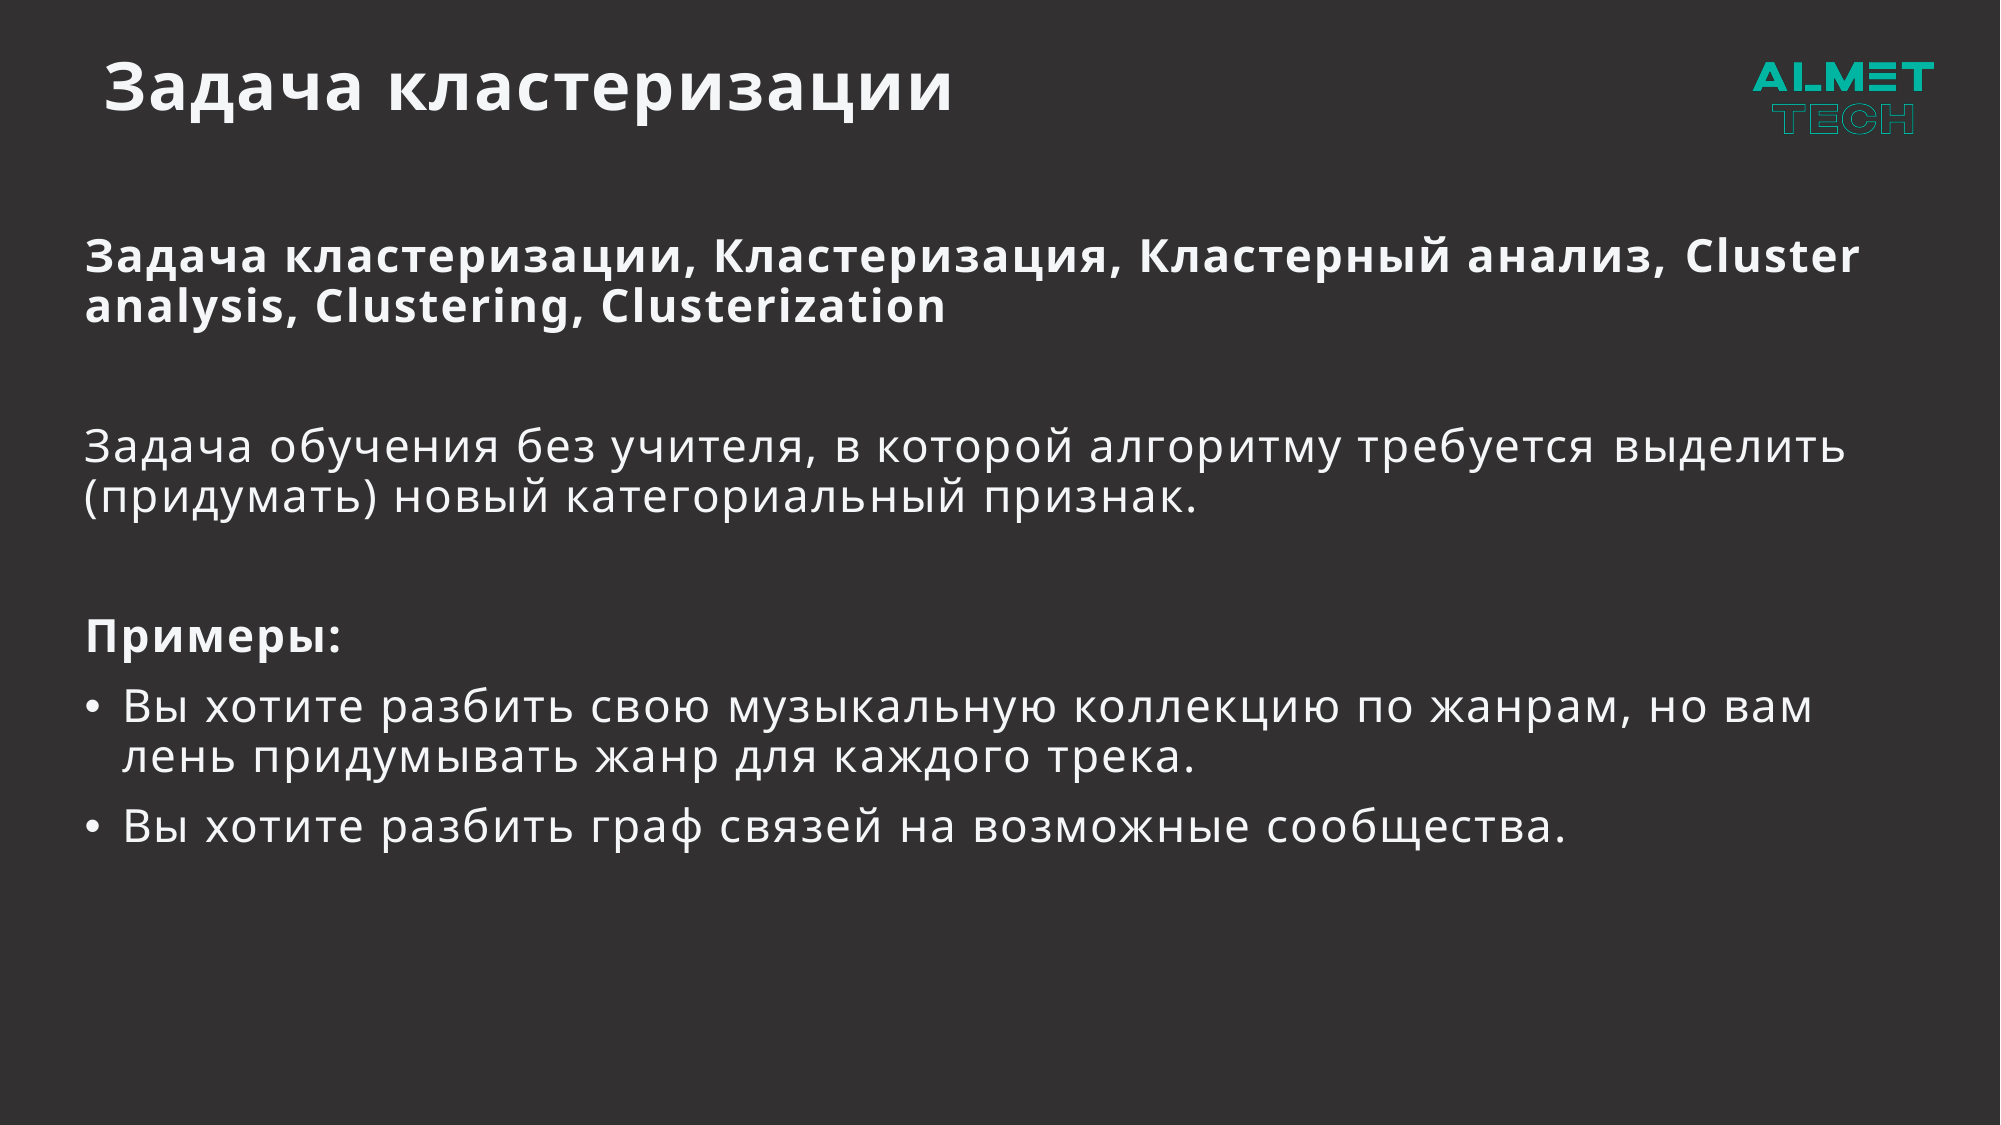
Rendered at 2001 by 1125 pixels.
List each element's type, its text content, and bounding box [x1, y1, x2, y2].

picture [1752, 62, 1934, 135]
list Задача кластеризации, Кластеризация, Кластерный анализ, Cluster analysis, Clustering, Clusterization Задача обучения без учителя, в которой алгоритму требуется выделить (придумать) новый категориальный признак. Примеры: Вы хотите разбить свою музыкальную коллекцию по жанрам, но вам лень придумывать жанр для каждого трека. Вы хотите разбить граф связей на возможные сообщества. [69, 225, 1955, 1101]
title Задача кластеризации [88, 34, 1743, 143]
